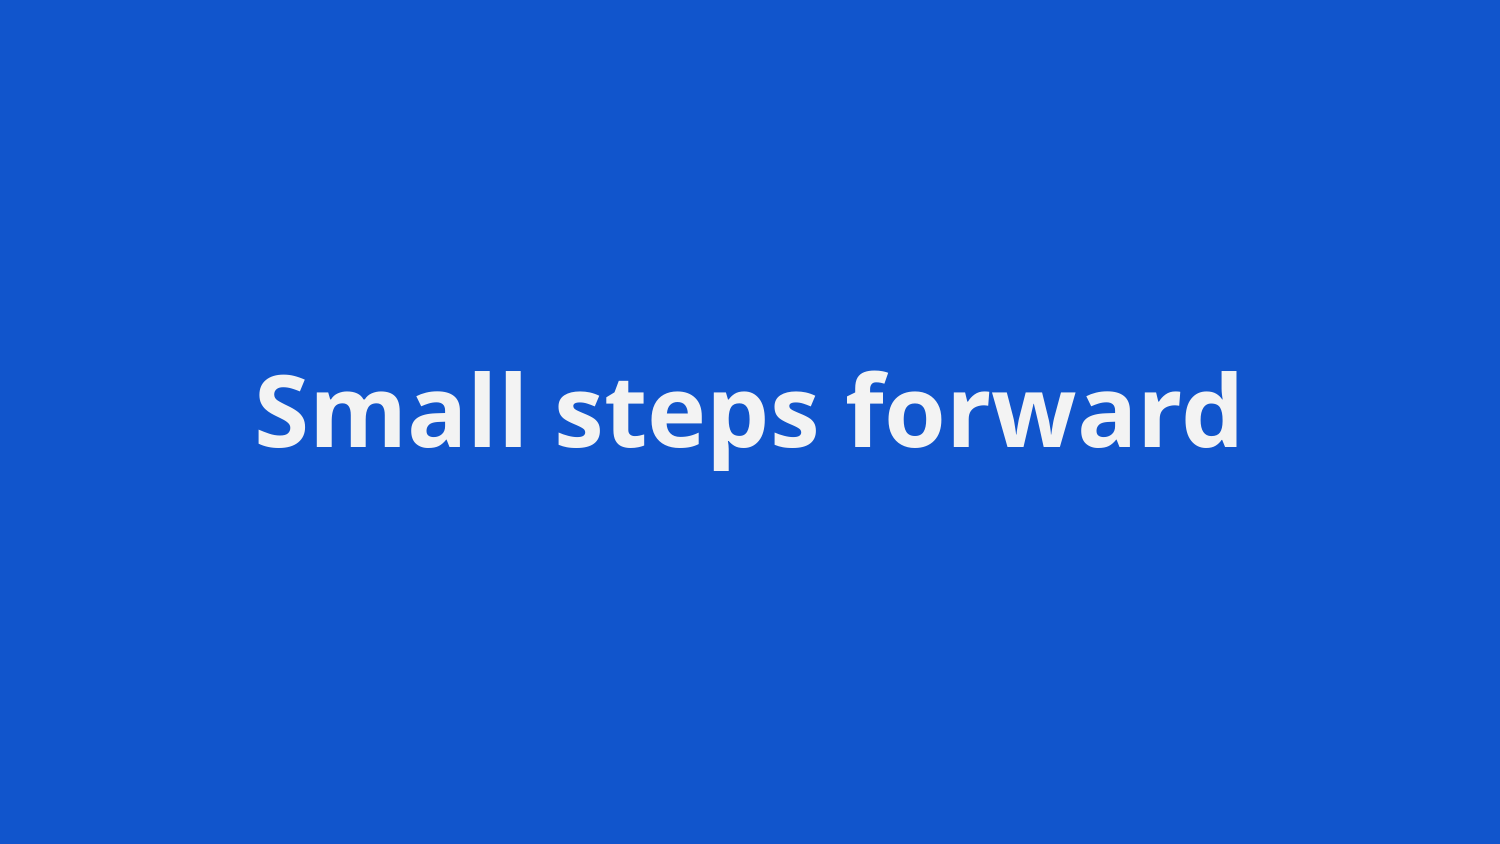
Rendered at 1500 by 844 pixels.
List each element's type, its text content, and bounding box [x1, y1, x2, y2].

title Small steps forward [0, 292, 1500, 483]
